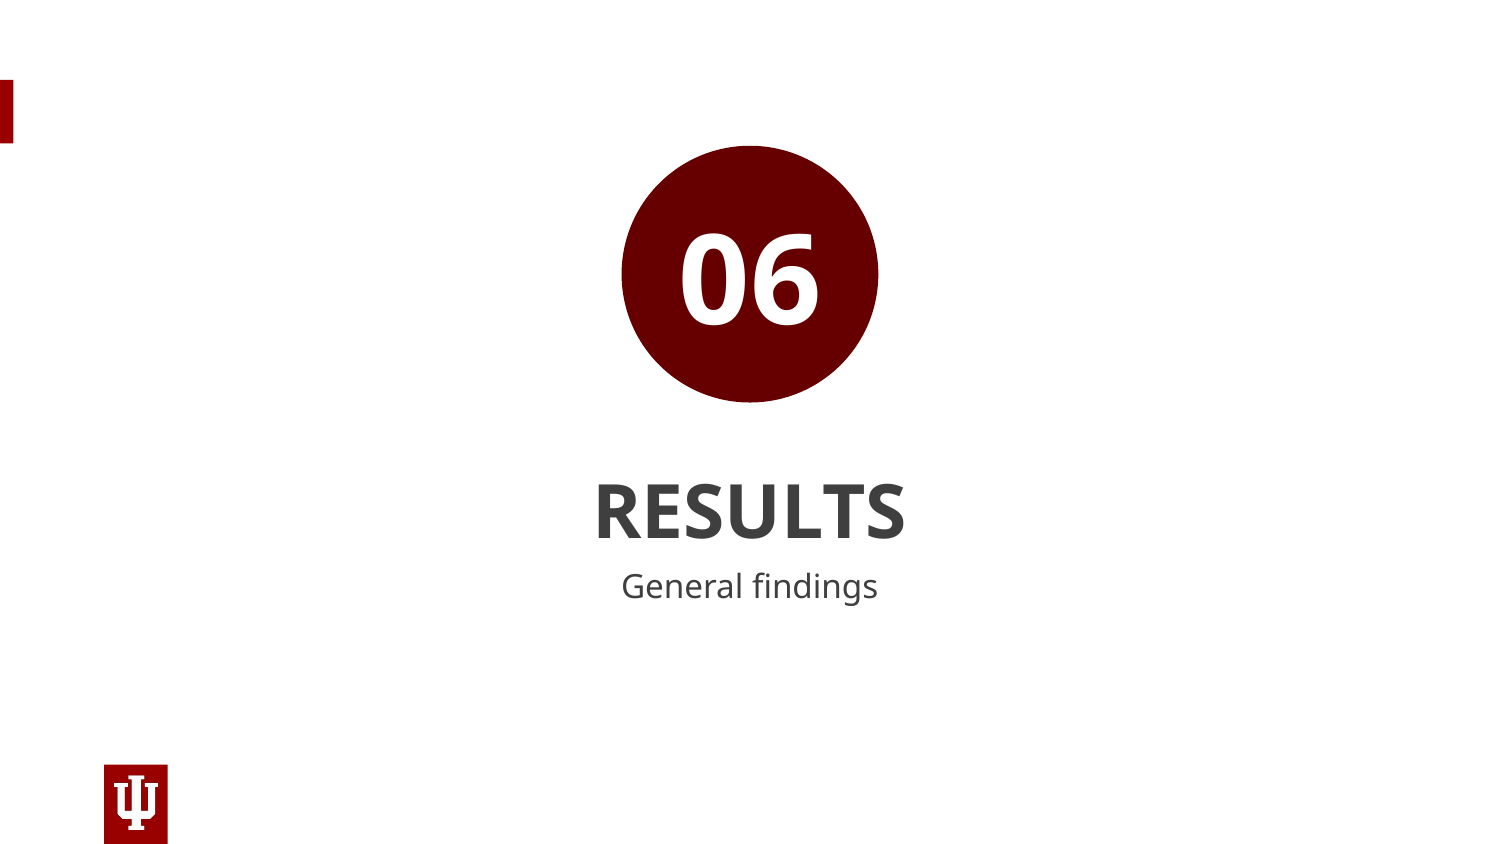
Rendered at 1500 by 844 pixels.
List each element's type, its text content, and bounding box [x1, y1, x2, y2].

text_box 06 [394, 204, 1106, 344]
text_box [642, 344, 858, 403]
text_box [642, 145, 858, 204]
text_box RESULTS [180, 407, 1320, 610]
picture [114, 775, 158, 830]
text_box General findings [394, 550, 1106, 637]
